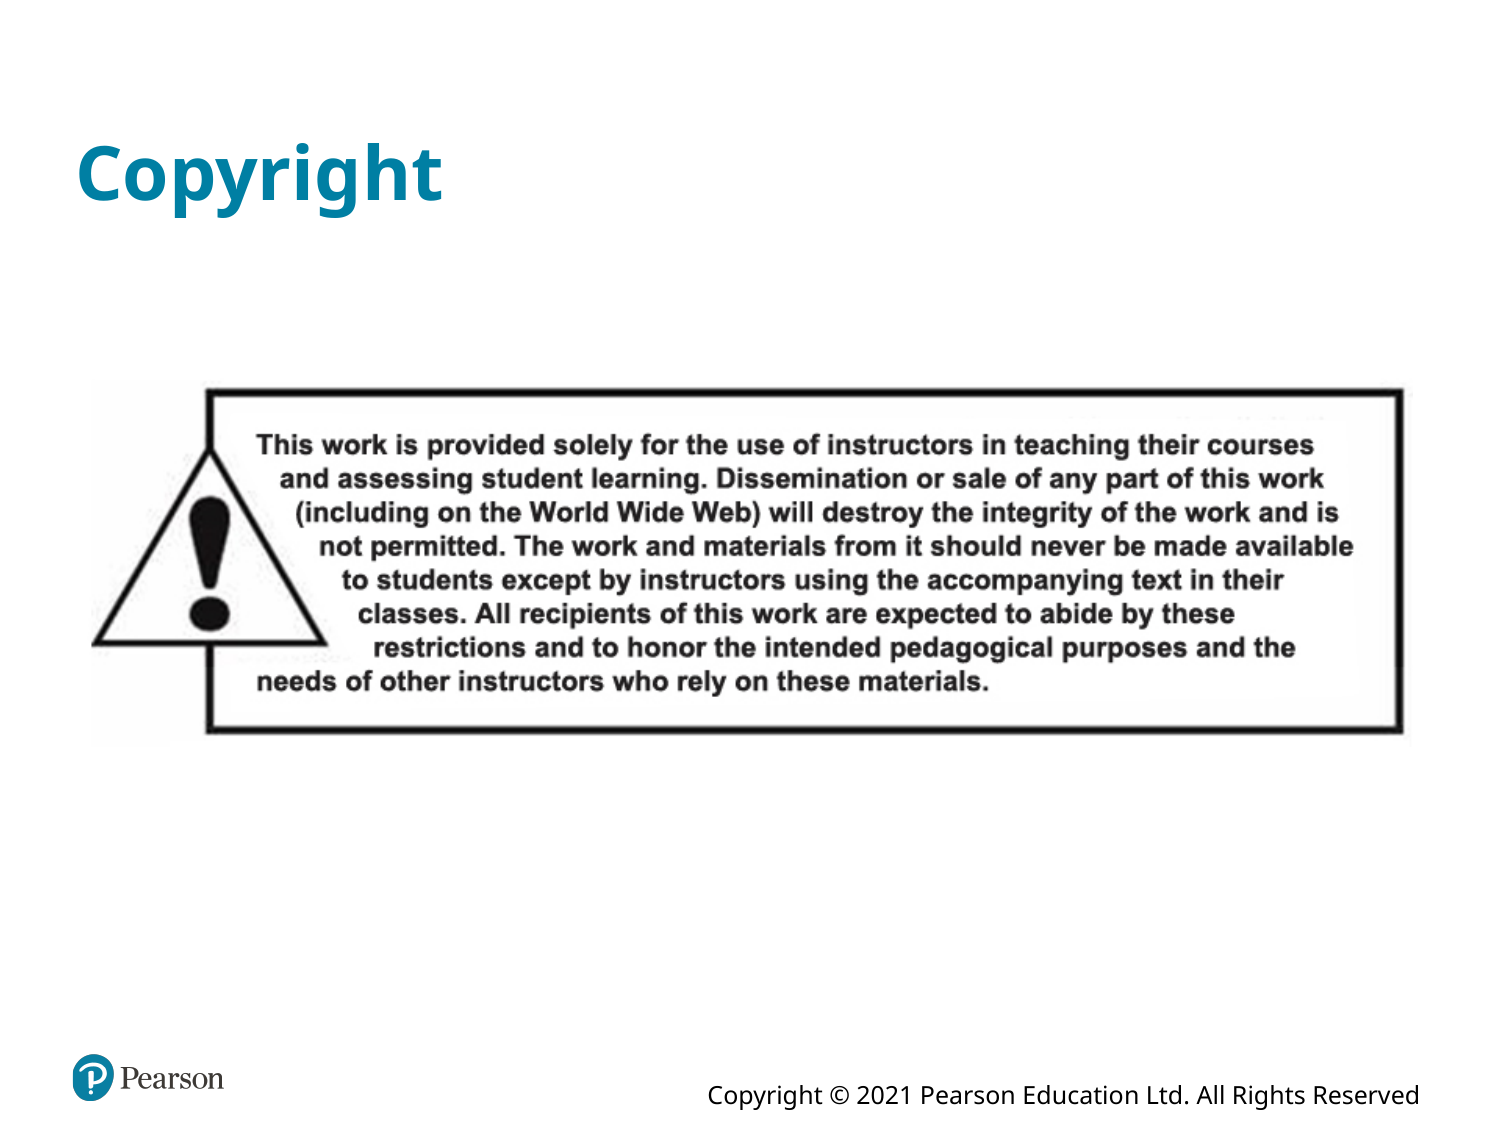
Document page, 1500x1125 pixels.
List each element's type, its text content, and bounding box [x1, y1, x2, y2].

picture [72, 1054, 88, 1070]
title Copyright [75, 35, 1425, 216]
picture [72, 1087, 83, 1101]
picture [80, 1063, 106, 1088]
picture [98, 1054, 224, 1101]
picture [87, 377, 1413, 748]
